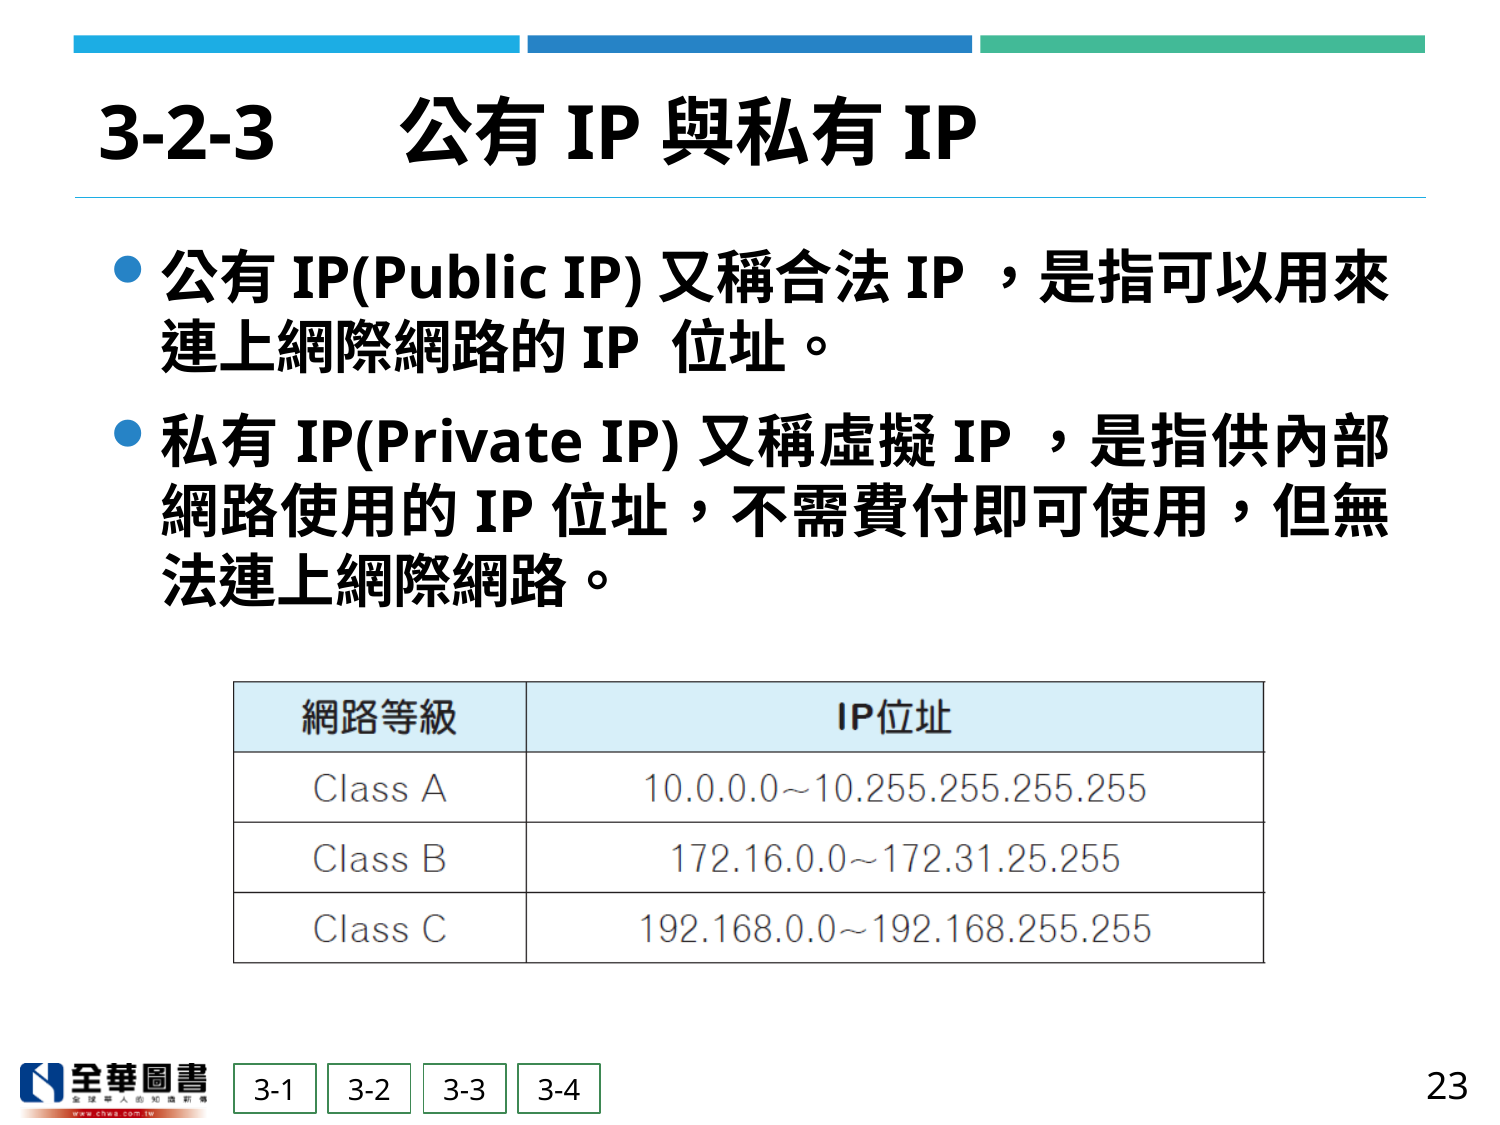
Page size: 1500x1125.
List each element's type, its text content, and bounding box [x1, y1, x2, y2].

list 公有IP(Public IP)又稱合法IP，是指可以用來連上網際網路的IP 位址。 私有IP(Private IP)又稱虛擬IP，是指供內部網路使用的IP位址，不需費付即可使用，但無法連上網際網路。 [95, 232, 1406, 1035]
title 3-2-3 公有IP與私有IP [83, 68, 1406, 191]
slide_number 23 [1357, 1057, 1484, 1118]
picture [233, 680, 1268, 966]
picture [20, 1063, 207, 1118]
